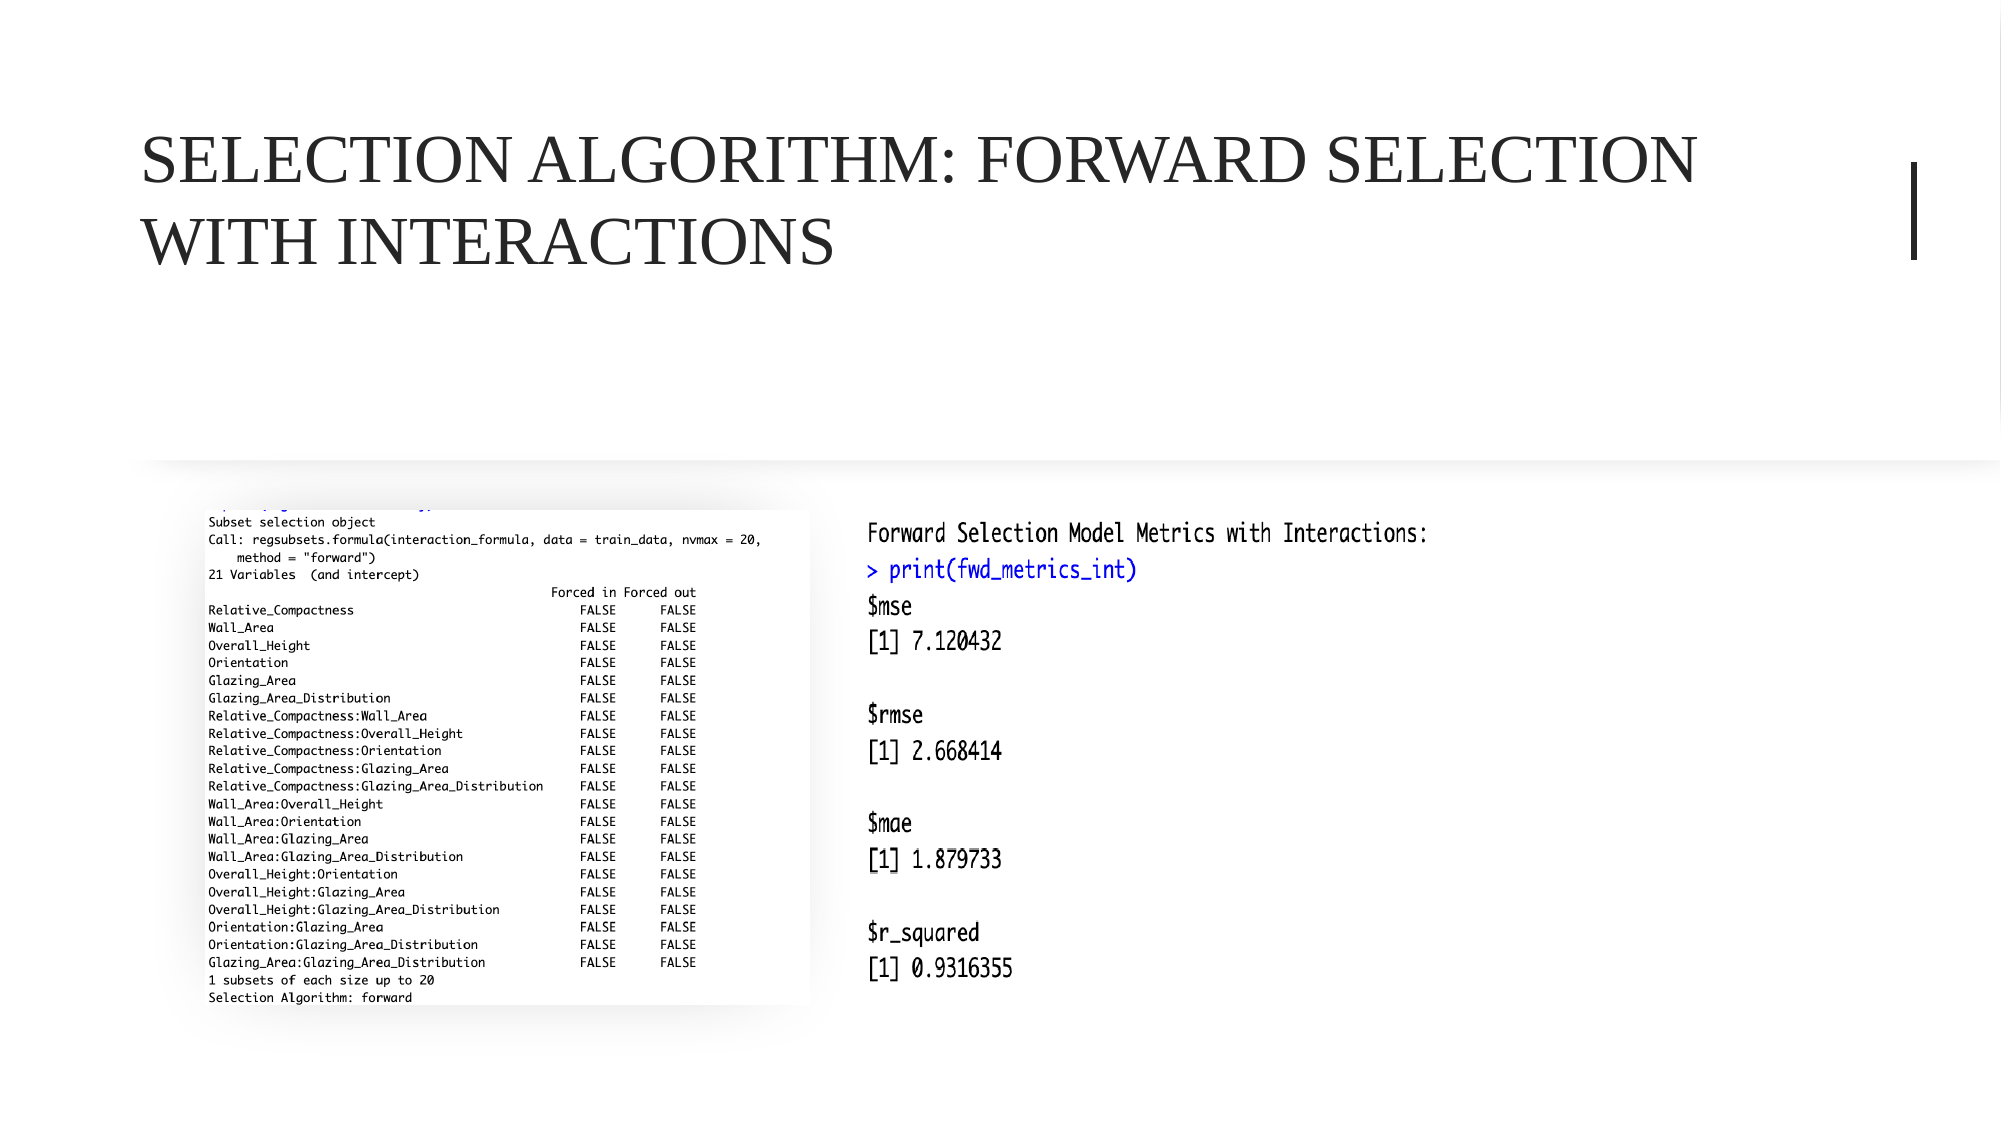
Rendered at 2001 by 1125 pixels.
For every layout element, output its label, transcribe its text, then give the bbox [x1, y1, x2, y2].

title SELECTION ALGORITHM: FORWARD SELECTION WITH INTERACTIONS [124, 63, 1760, 411]
picture [862, 491, 1795, 1017]
text_box [0, 0, 2000, 461]
picture [205, 510, 810, 1005]
text_box [0, 461, 2000, 1125]
